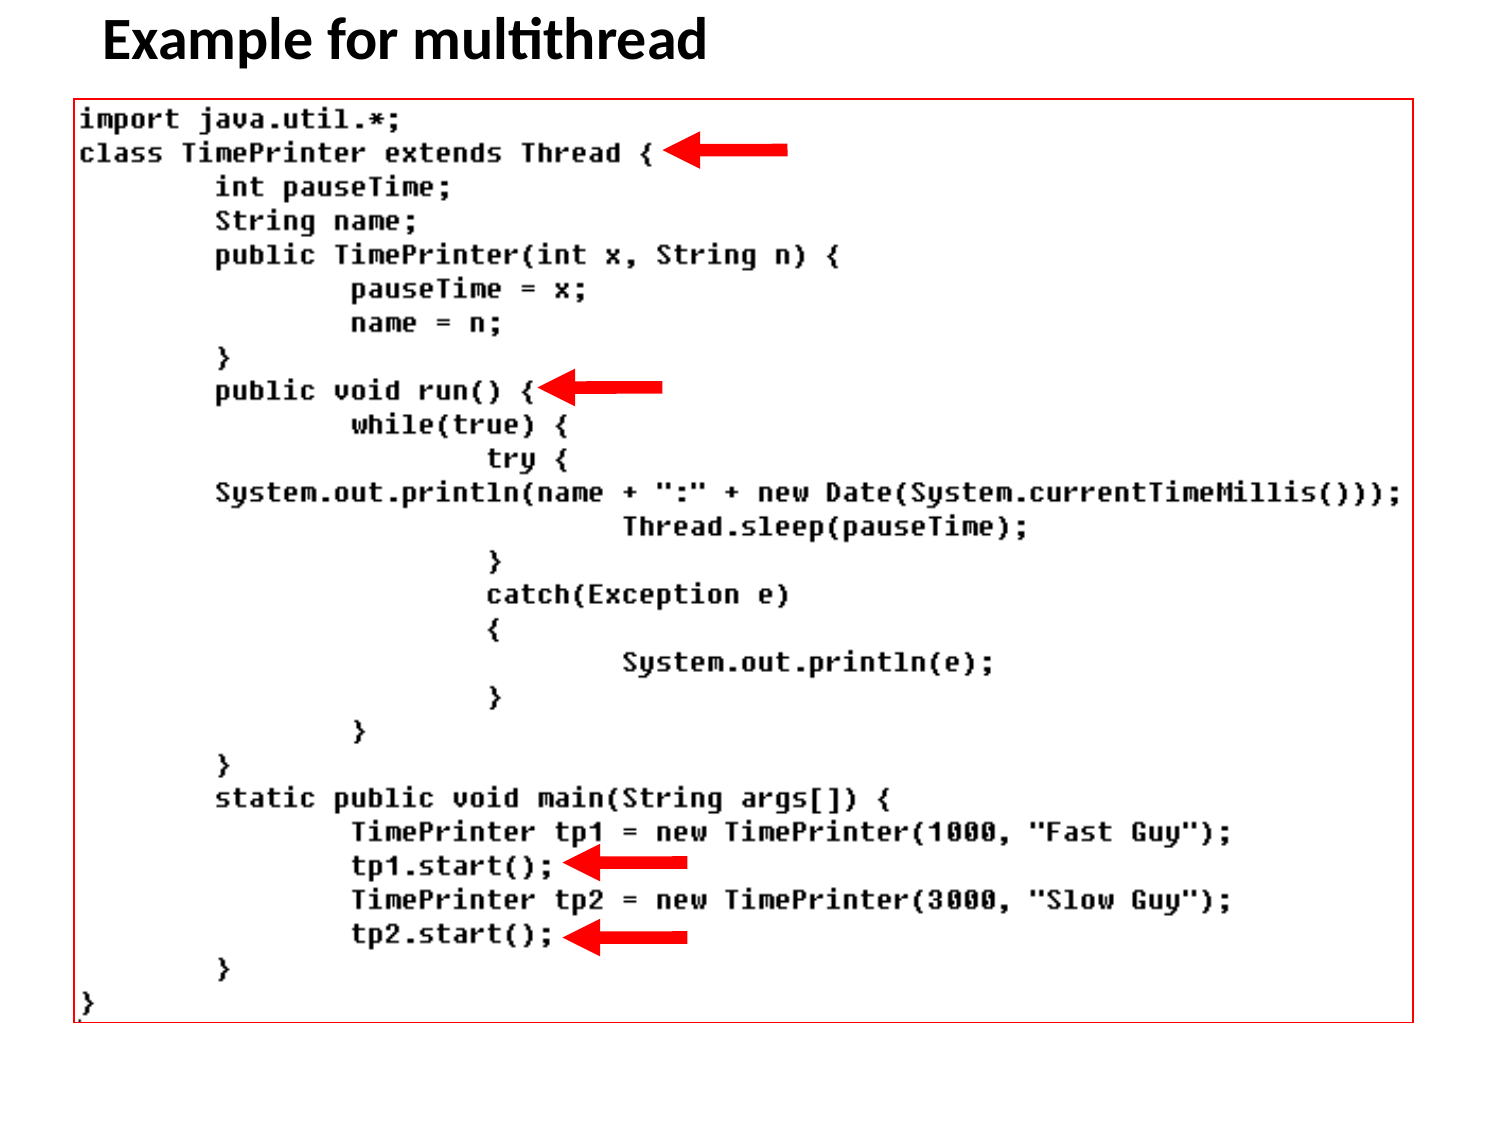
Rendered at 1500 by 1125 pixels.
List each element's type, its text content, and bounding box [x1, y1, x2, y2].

title Example for multithread [87, 0, 1438, 80]
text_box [74, 99, 1413, 1022]
